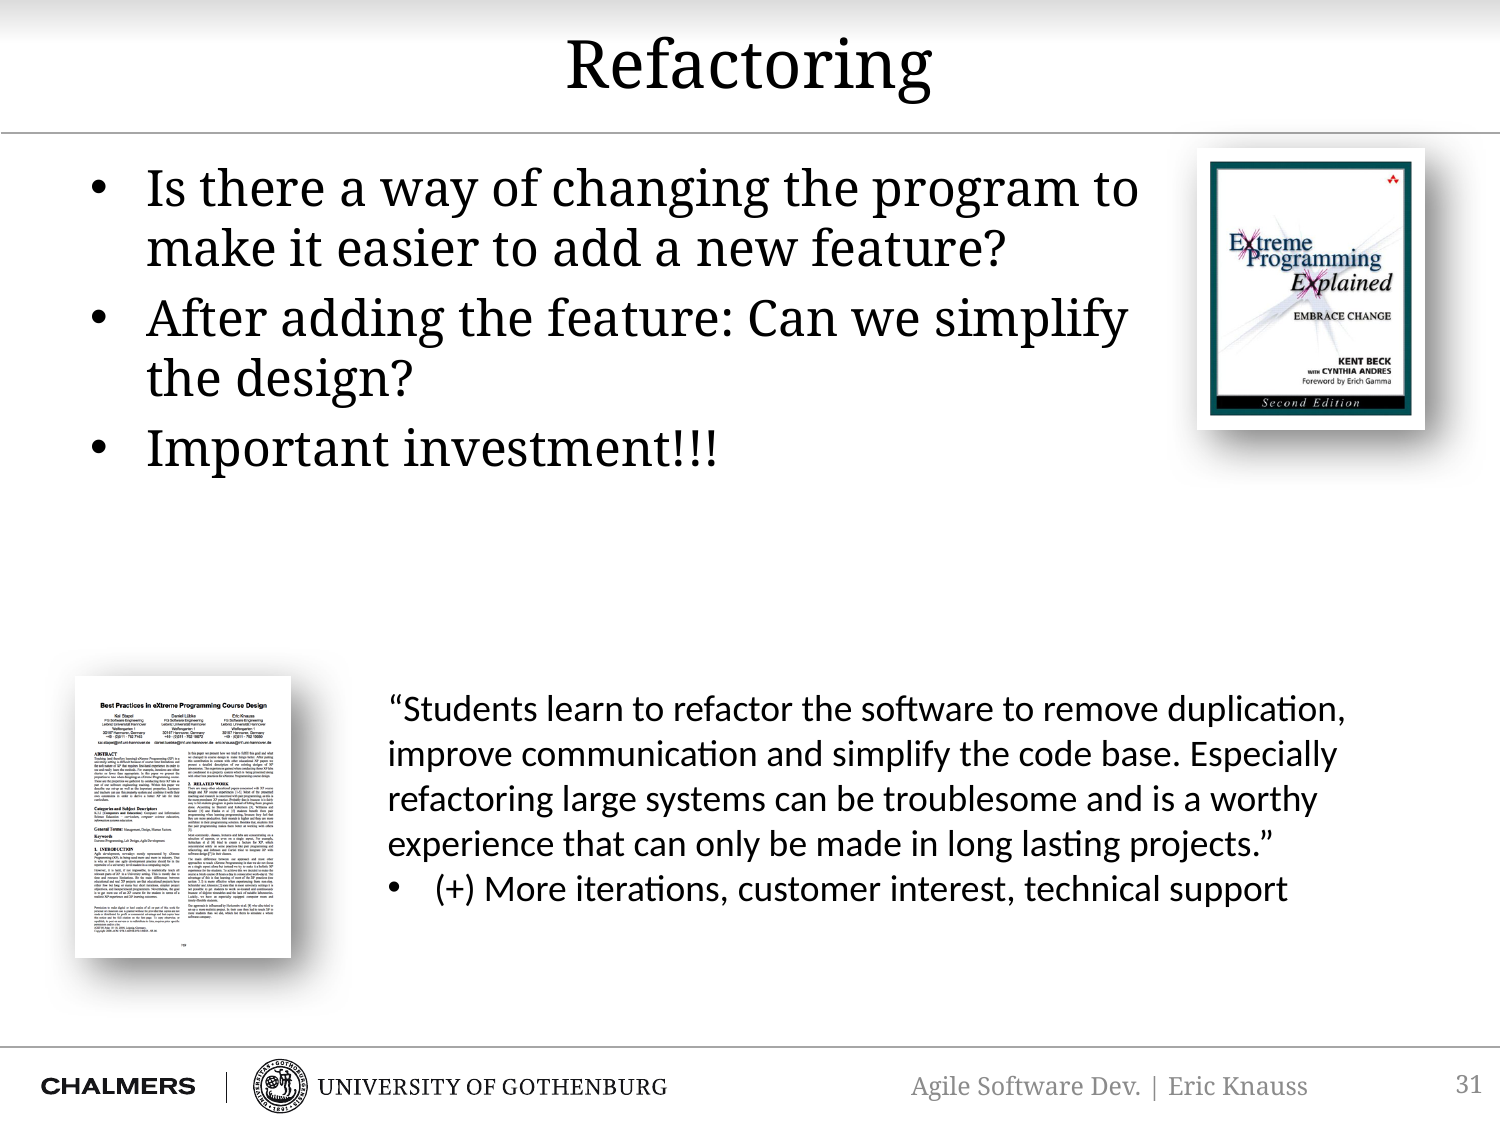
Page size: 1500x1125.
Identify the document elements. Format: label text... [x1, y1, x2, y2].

slide_number 31 [1360, 1055, 1499, 1116]
picture [1197, 148, 1426, 430]
title Refactoring [75, 4, 1425, 120]
picture [74, 676, 292, 958]
text_box Is there a way of changing the program to make it easier to add a new feature? After adding the feature: Can we simplify the design? Important investment!!! [74, 148, 1198, 1024]
text_box “Students learn to refactor the software to remove duplication, improve communication and simplify the code base. Especially refactoring large systems can be troublesome and is a worthy experience that can only be made in long lasting projects.” (+) More iterations, customer interest, technical support [372, 676, 1425, 917]
footer Agile Software Dev. | Eric Knauss [872, 1055, 1348, 1116]
